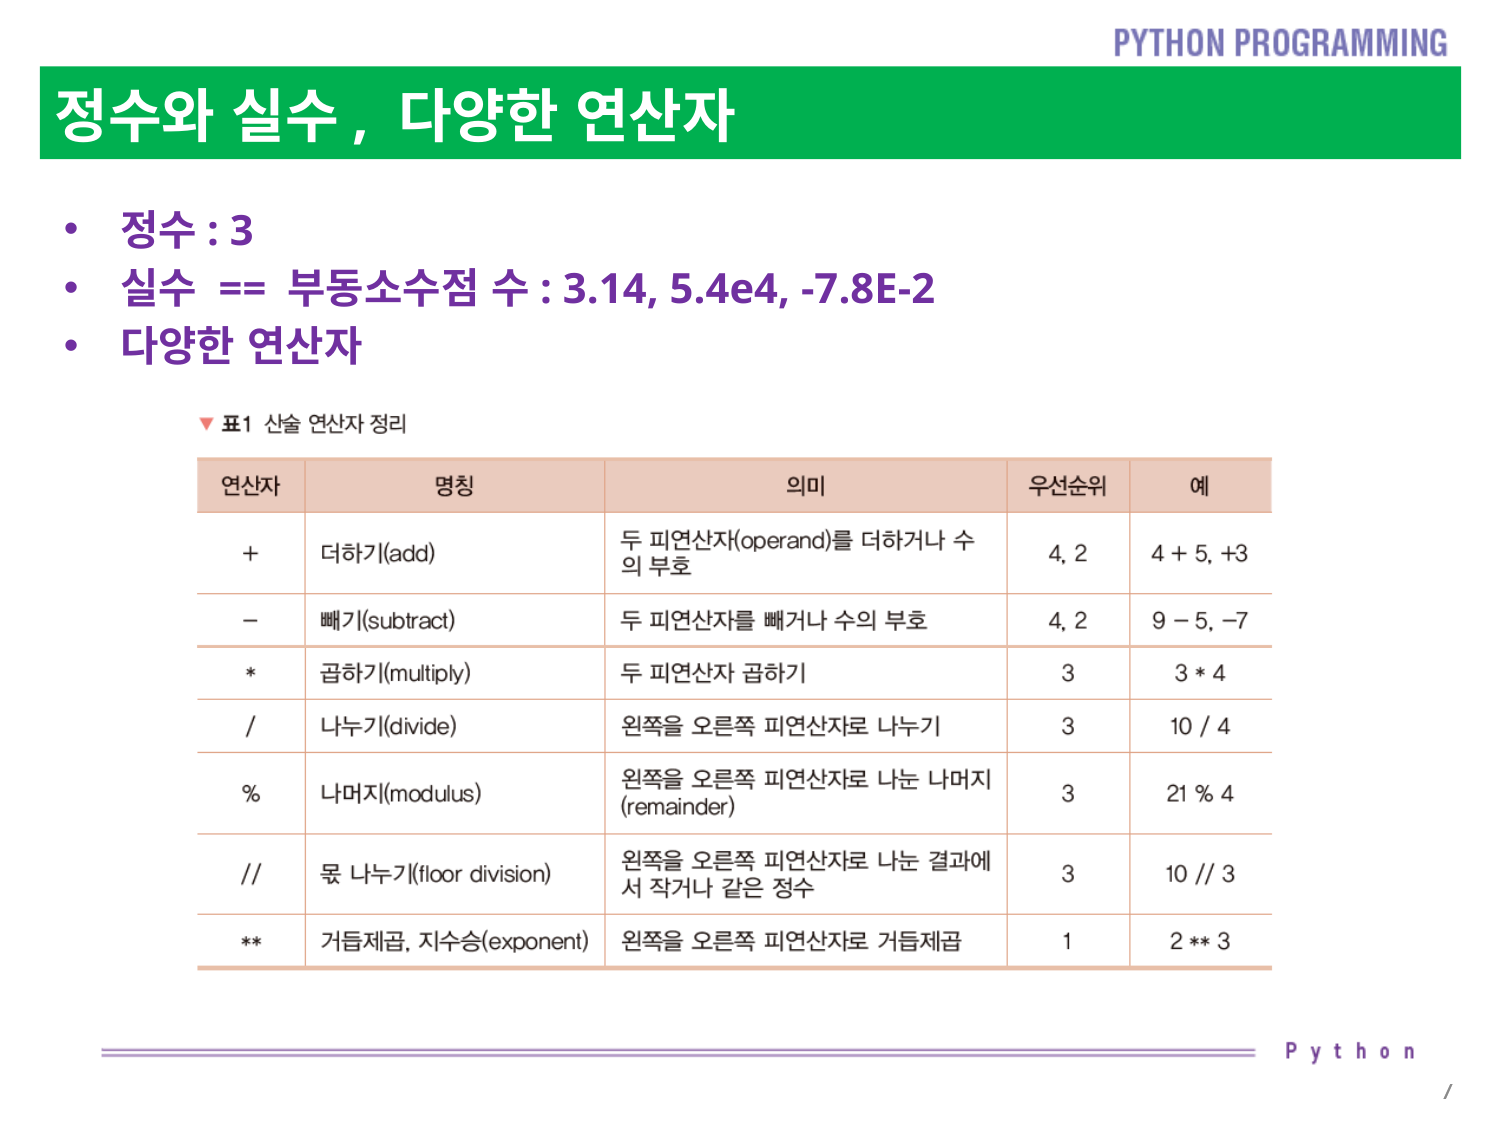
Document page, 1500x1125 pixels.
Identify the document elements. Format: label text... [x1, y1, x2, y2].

picture [182, 401, 1278, 974]
title 정수와 실수, 다양한 연산자 [39, 76, 1444, 152]
list 정수: 3 실수 == 부동소수점 수: 3.14, 5.4e4, -7.8E-2 다양한 연산자 [48, 195, 1461, 1041]
slide_number 7 [1119, 1071, 1470, 1112]
picture [1106, 13, 1462, 66]
picture [18, 1020, 1483, 1084]
